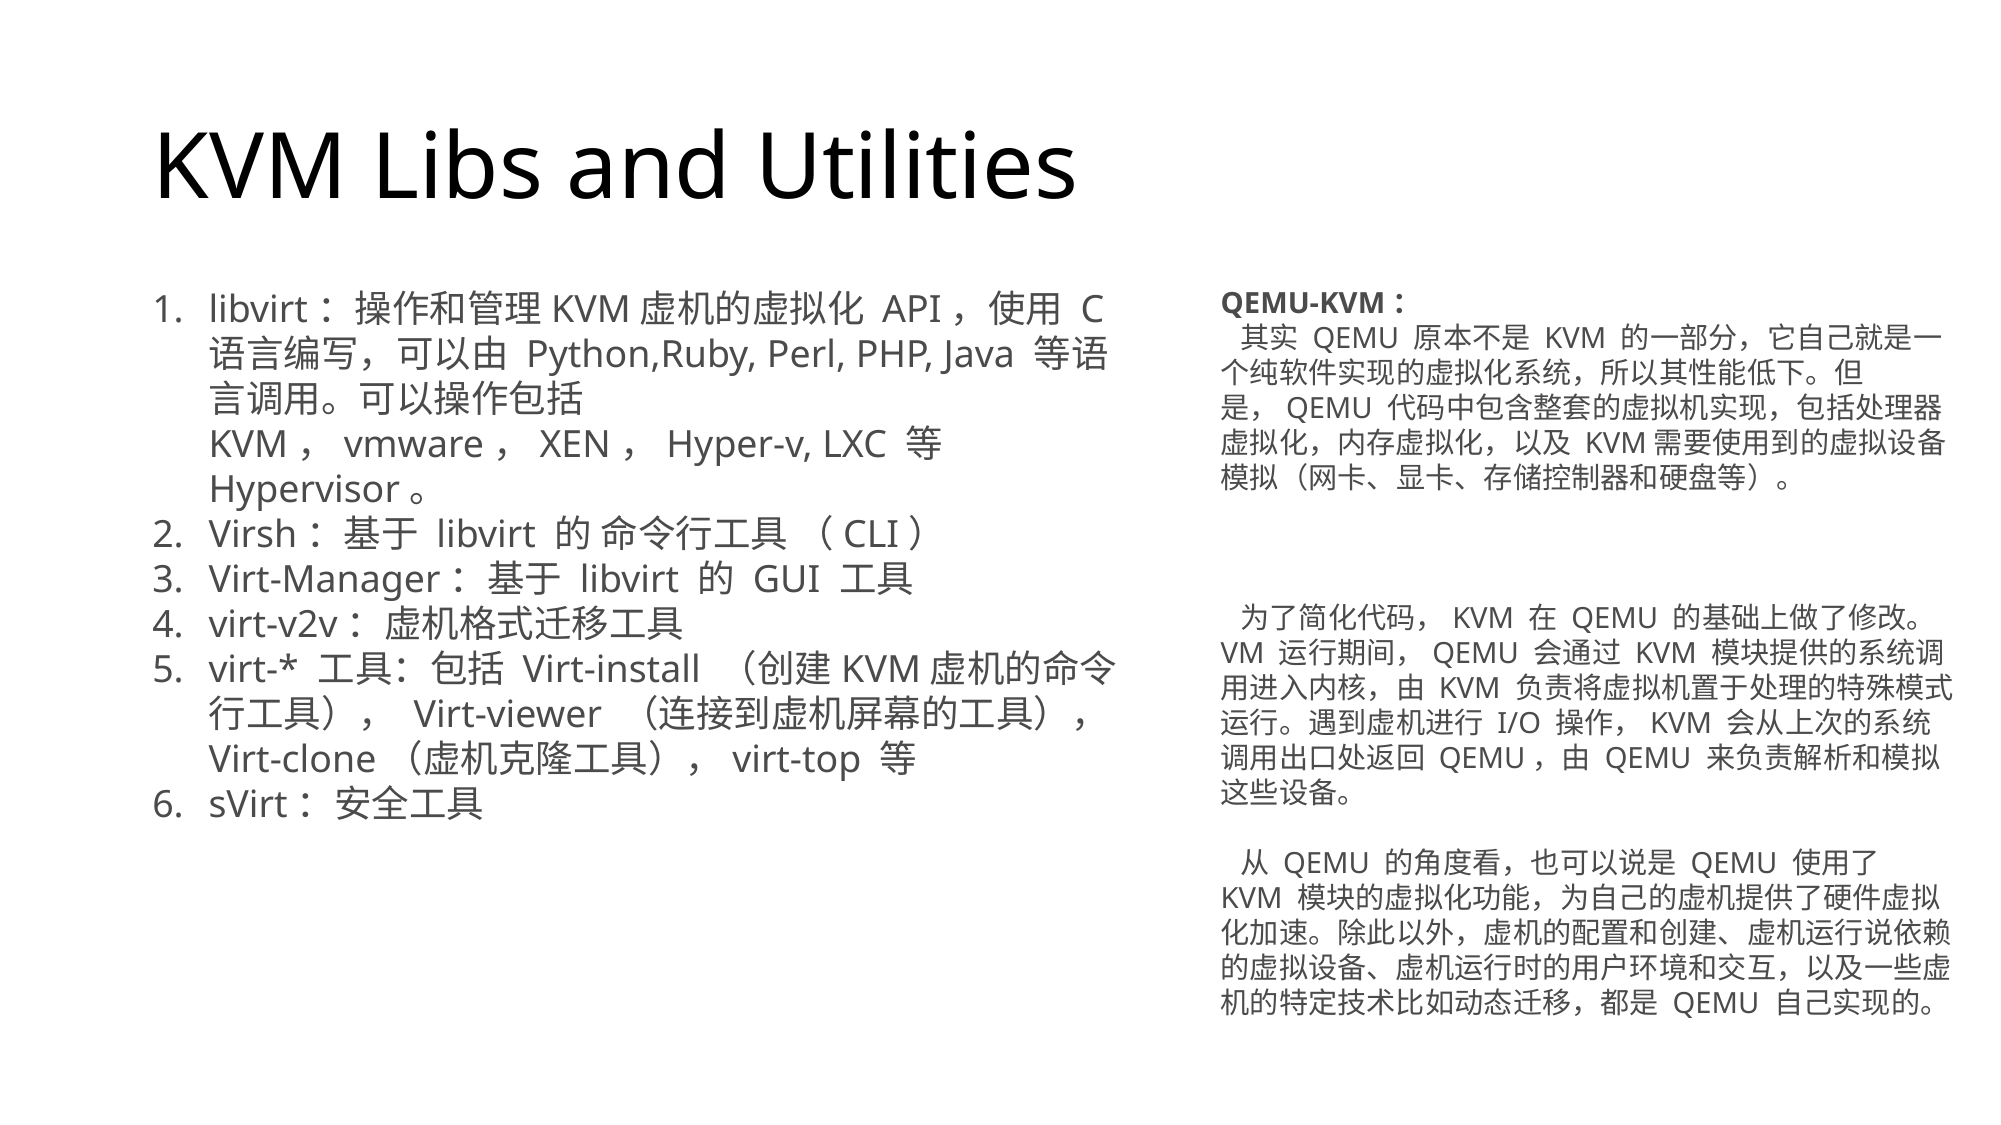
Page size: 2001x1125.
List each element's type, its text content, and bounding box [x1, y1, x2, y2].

text_box libvirt：操作和管理KVM虚机的虚拟化 API，使用 C 语言编写，可以由 Python,Ruby, Perl, PHP, Java 等语言调用。可以操作包括 KVM，vmware，XEN，Hyper-v, LXC 等 Hypervisor。 Virsh：基于 libvirt 的 命令行工具 （CLI） Virt-Manager：基于 libvirt 的 GUI 工具 virt-v2v：虚机格式迁移工具 virt-* 工具：包括 Virt-install （创建KVM虚机的命令行工具）， Virt-viewer （连接到虚机屏幕的工具），Virt-clone（虚机克隆工具），virt-top 等 sVirt：安全工具 [137, 277, 1138, 832]
text_box QEMU-KVM： 其实 QEMU 原本不是 KVM 的一部分，它自己就是一个纯软件实现的虚拟化系统，所以其性能低下。但是，QEMU 代码中包含整套的虚拟机实现，包括处理器虚拟化，内存虚拟化，以及 KVM需要使用到的虚拟设备模拟（网卡、显卡、存储控制器和硬盘等）。 为了简化代码，KVM 在 QEMU 的基础上做了修改。VM 运行期间，QEMU 会通过 KVM 模块提供的系统调用进入内核，由 KVM 负责将虚拟机置于处理的特殊模式运行。遇到虚机进行 I/O 操作，KVM 会从上次的系统调用出口处返回 QEMU，由 QEMU 来负责解析和模拟这些设备。 从 QEMU 的角度看，也可以说是 QEMU 使用了 KVM 模块的虚拟化功能，为自己的虚机提供了硬件虚拟化加速。除此以外，虚机的配置和创建、虚机运行说依赖的虚拟设备、虚机运行时的用户环境和交互，以及一些虚机的特定技术比如动态迁移，都是 QEMU 自己实现的。 [1205, 277, 1969, 1027]
title KVM Libs and Utilities [137, 59, 1863, 278]
